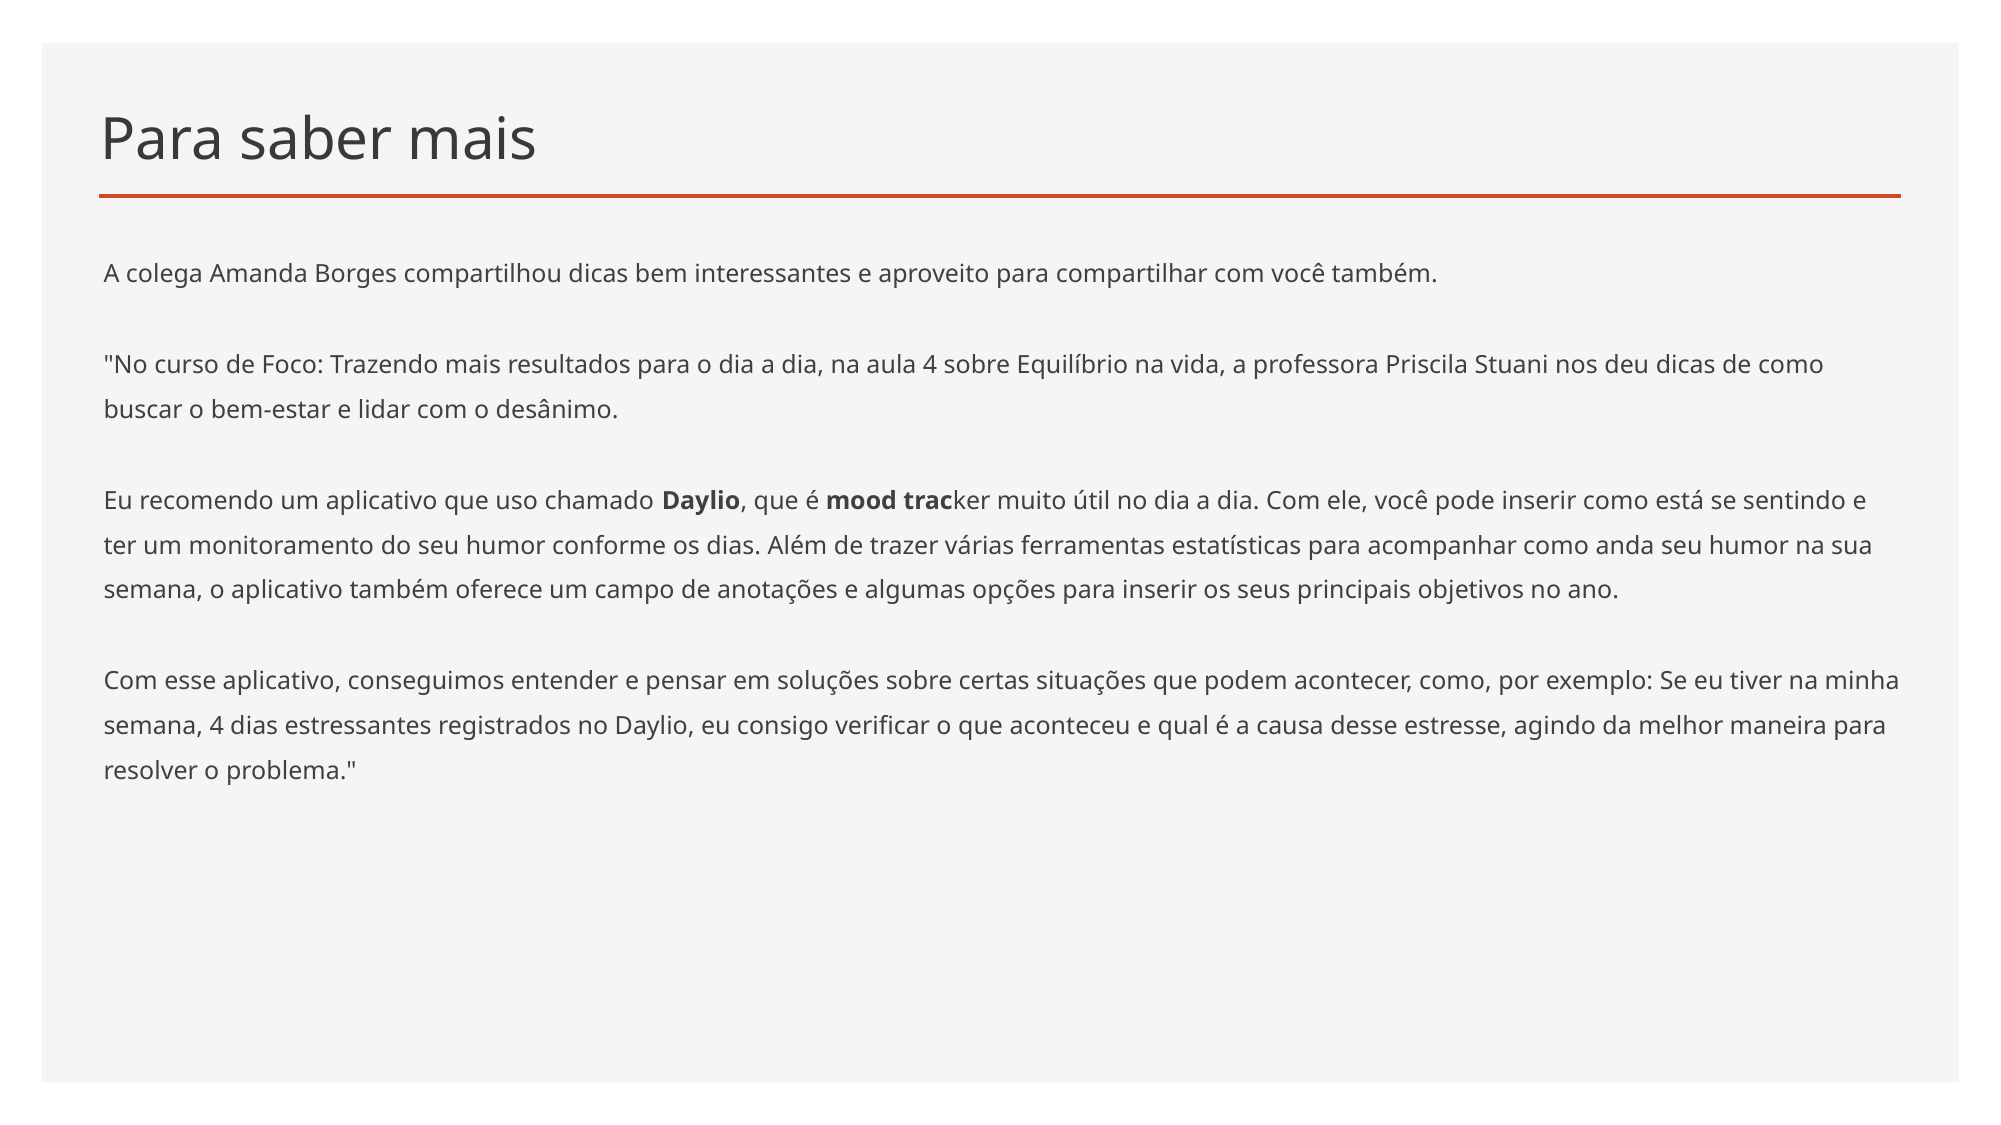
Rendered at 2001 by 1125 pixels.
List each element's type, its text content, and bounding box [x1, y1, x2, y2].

list A colega Amanda Borges compartilhou dicas bem interessantes e aproveito para compartilhar com você também. "No curso de Foco: Trazendo mais resultados para o dia a dia, na aula 4 sobre Equilíbrio na vida, a professora Priscila Stuani nos deu dicas de como buscar o bem-estar e lidar com o desânimo. Eu recomendo um aplicativo que uso chamado Daylio, que é mood tracker muito útil no dia a dia. Com ele, você pode inserir como está se sentindo e ter um monitoramento do seu humor conforme os dias. Além de trazer várias ferramentas estatísticas para acompanhar como anda seu humor na sua semana, o aplicativo também oferece um campo de anotações e algumas opções para inserir os seus principais objetivos no ano. Com esse aplicativo, conseguimos entender e pensar em soluções sobre certas situações que podem acontecer, como, por exemplo: Se eu tiver na minha semana, 4 dias estressantes registrados no Daylio, eu consigo verificar o que aconteceu e qual é a causa desse estresse, agindo da melhor maneira para resolver o problema." [88, 235, 1921, 1052]
title Para saber mais [85, 73, 1214, 179]
